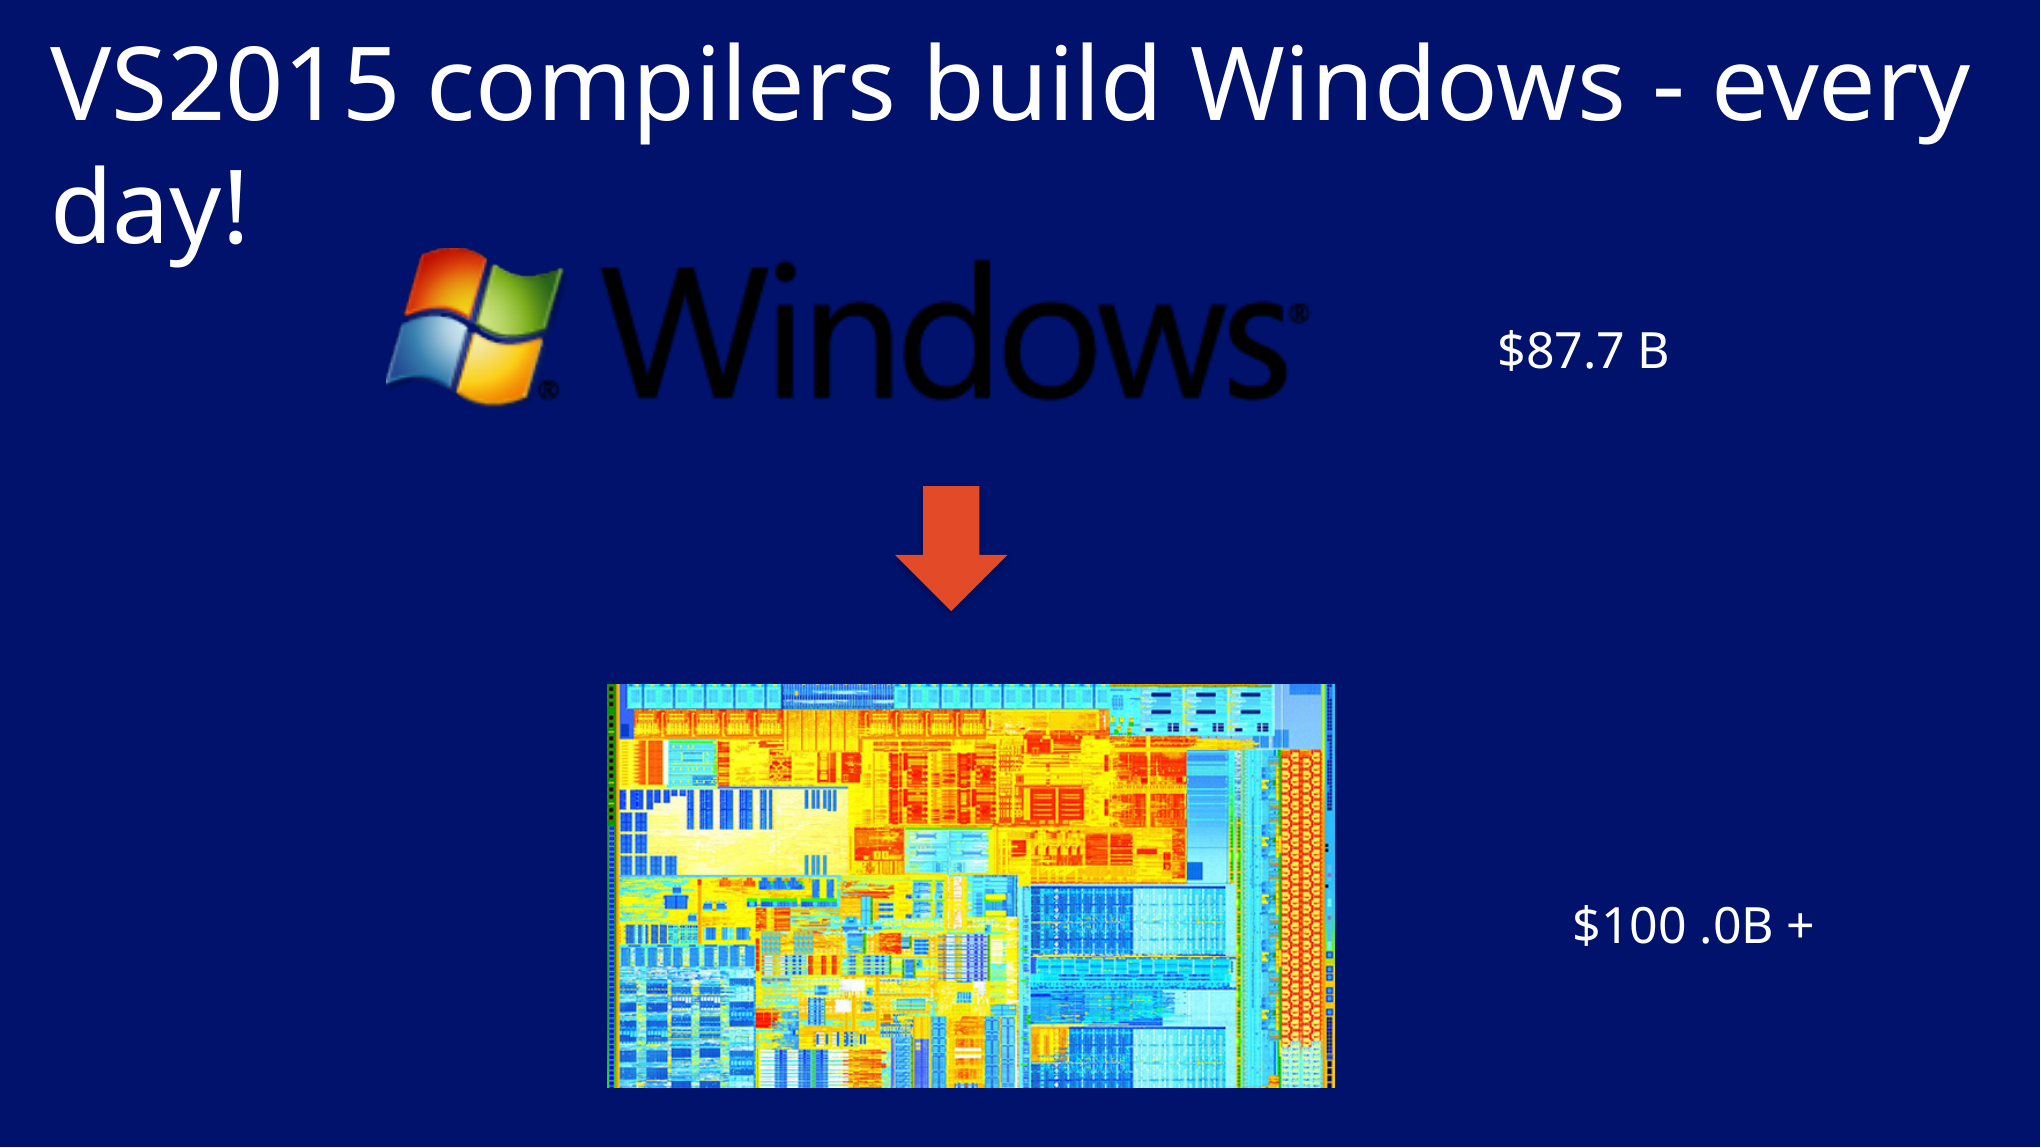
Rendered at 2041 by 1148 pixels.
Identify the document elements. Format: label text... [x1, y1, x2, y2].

picture [607, 684, 1336, 1088]
text_box $87.7 B [1482, 311, 1708, 387]
picture [386, 248, 1312, 412]
text_box [894, 485, 1009, 612]
text_box $100 .0B + [1557, 886, 1858, 961]
title VS2015 compilers build Windows - every day! [20, 11, 2041, 161]
